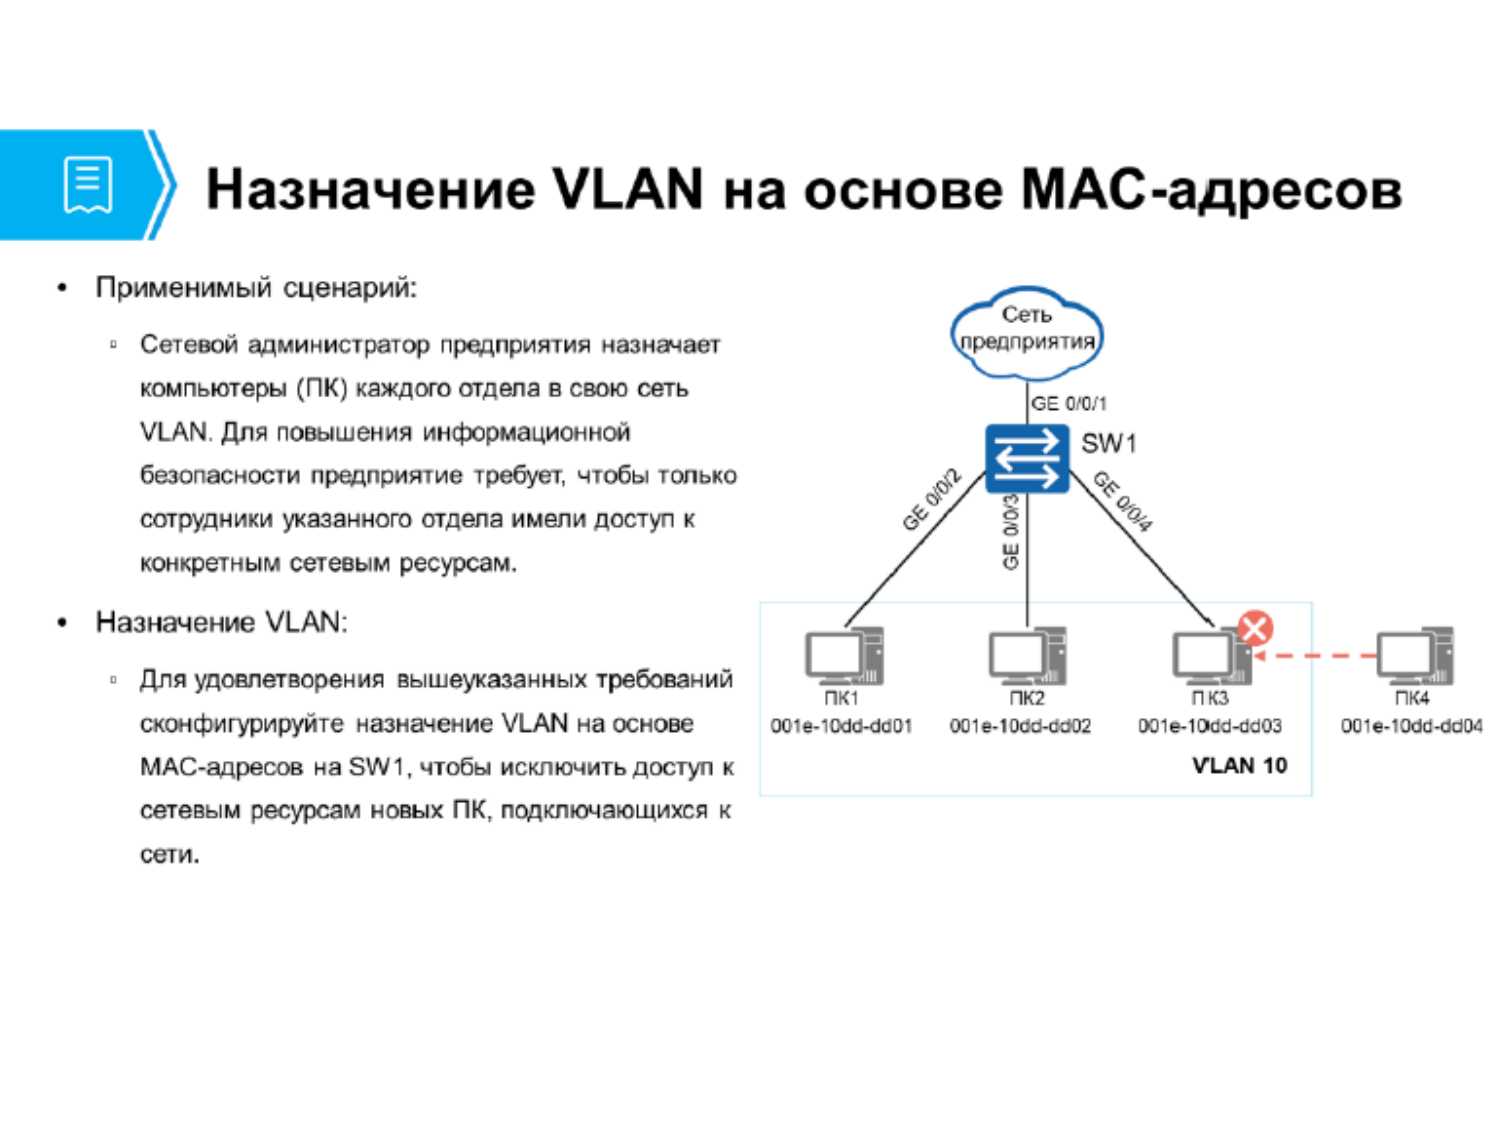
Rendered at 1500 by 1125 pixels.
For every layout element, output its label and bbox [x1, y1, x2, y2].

list [0, 122, 1500, 883]
